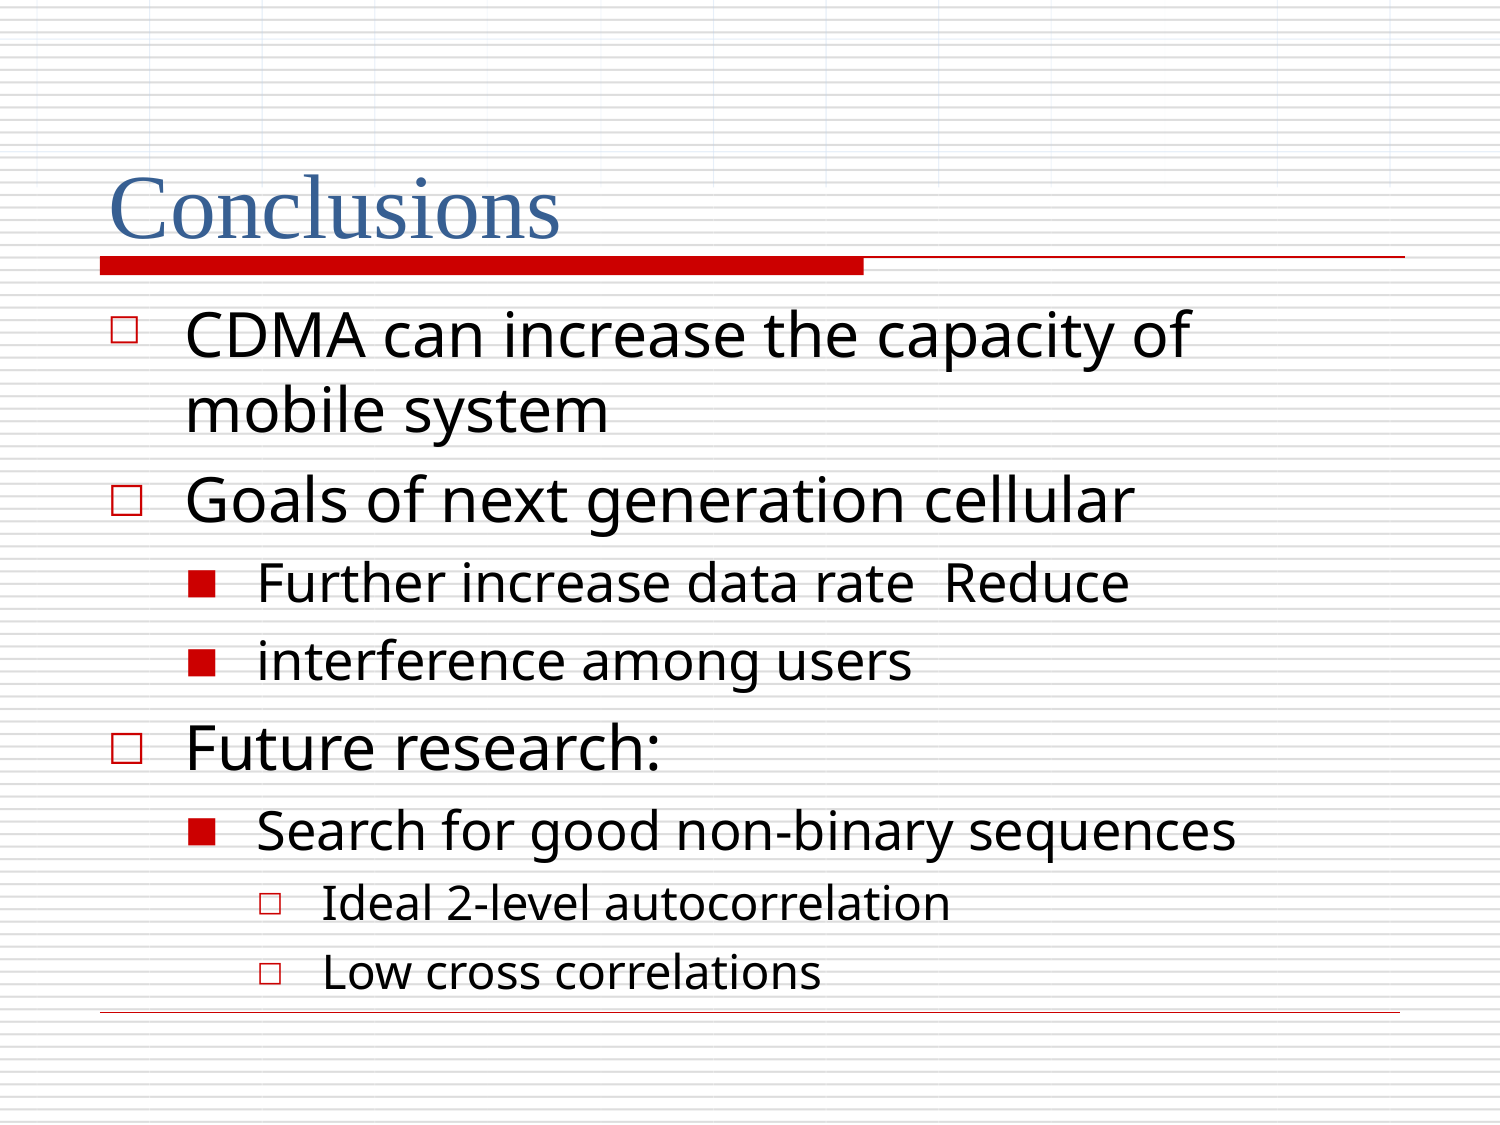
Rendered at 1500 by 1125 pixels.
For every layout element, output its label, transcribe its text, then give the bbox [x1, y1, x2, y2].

text_box ■ [182, 556, 214, 601]
text_box □ [254, 950, 285, 987]
text_box ■ [182, 634, 214, 680]
text_box Future research: [182, 705, 712, 783]
text_box [0, 0, 1500, 1125]
text_box ■ [182, 803, 214, 849]
text_box □ [254, 881, 285, 918]
text_box Ideal 2-level autocorrelation Low cross correlations [319, 859, 1008, 1000]
title Conclusions [106, 144, 581, 255]
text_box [99, 256, 1406, 276]
text_box □ [105, 716, 146, 768]
text_box Further increase data rate Reduce interference among users [254, 533, 1175, 692]
title Conclusions [106, 284, 581, 292]
text_box □ CDMA can increase the capacity of mobile system Goals of next generation cellular [105, 292, 1274, 536]
text_box Search for good non-binary sequences [254, 794, 1312, 862]
